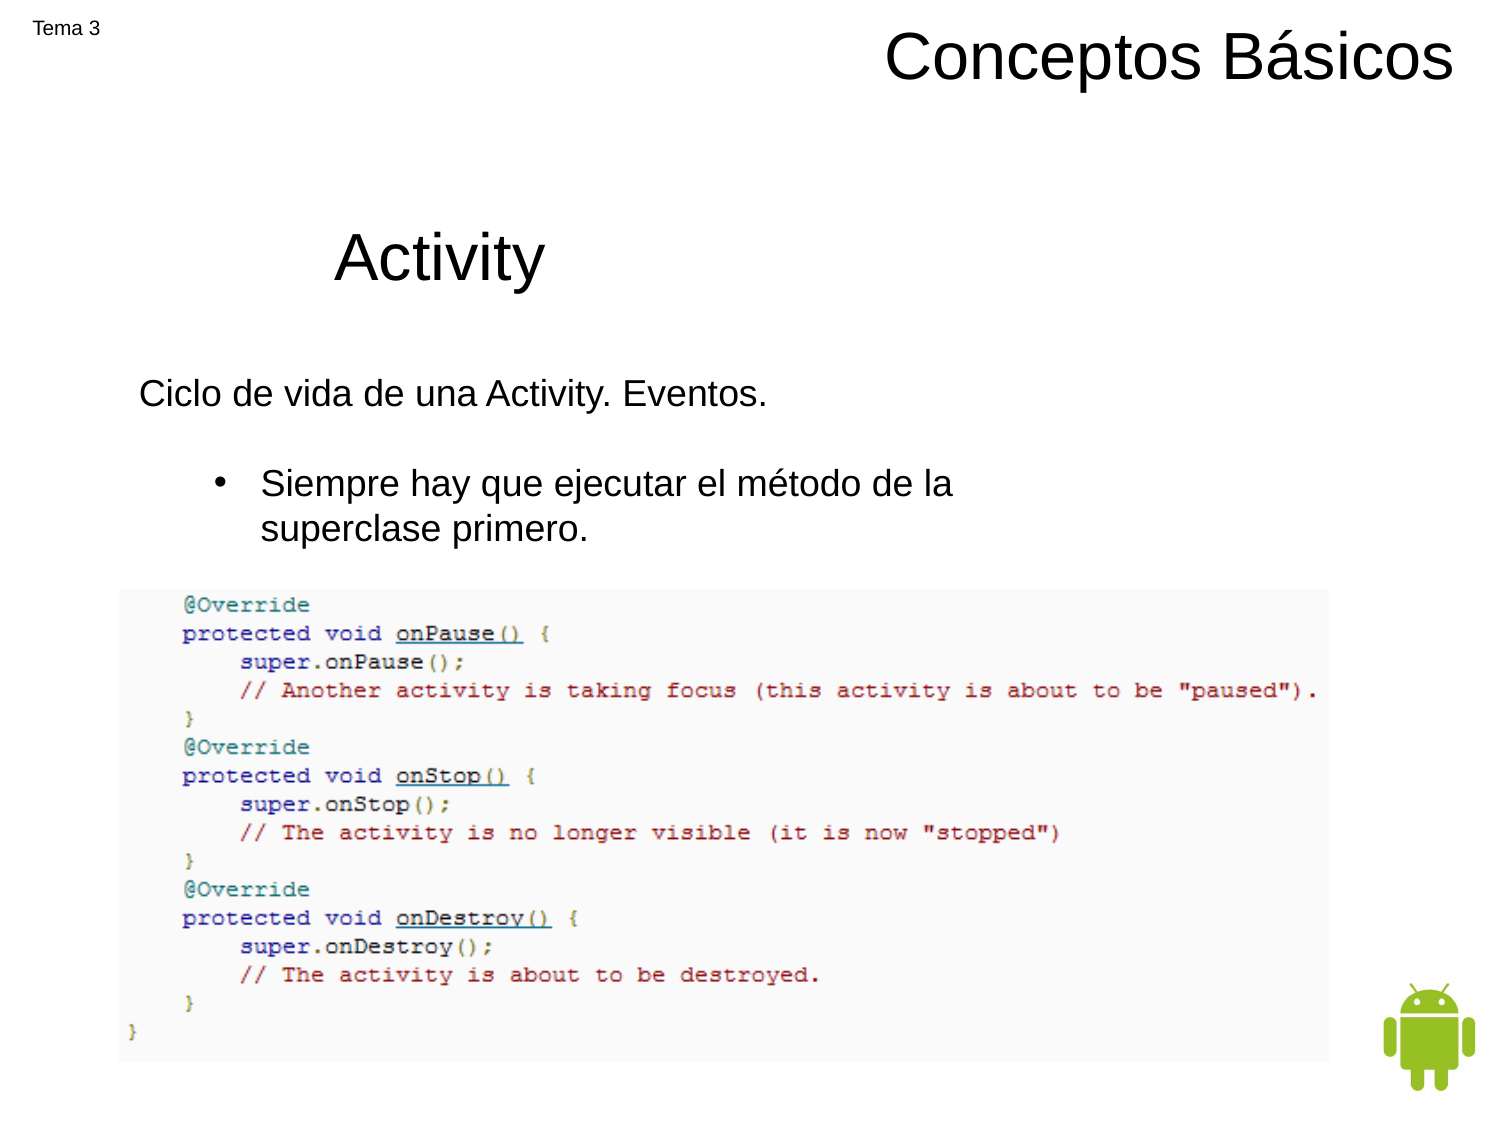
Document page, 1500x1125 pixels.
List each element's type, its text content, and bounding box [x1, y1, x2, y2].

text_box Ciclo de vida de una Activity. Eventos. Siempre hay que ejecutar el método de la superclase primero. [123, 361, 1140, 557]
text_box Activity [123, 231, 561, 276]
picture [1375, 975, 1483, 1097]
text_box Tema 3 [17, 7, 195, 48]
title Conceptos Básicos [761, 30, 1471, 76]
picture [118, 589, 1330, 1063]
text_box [442, 184, 1206, 587]
